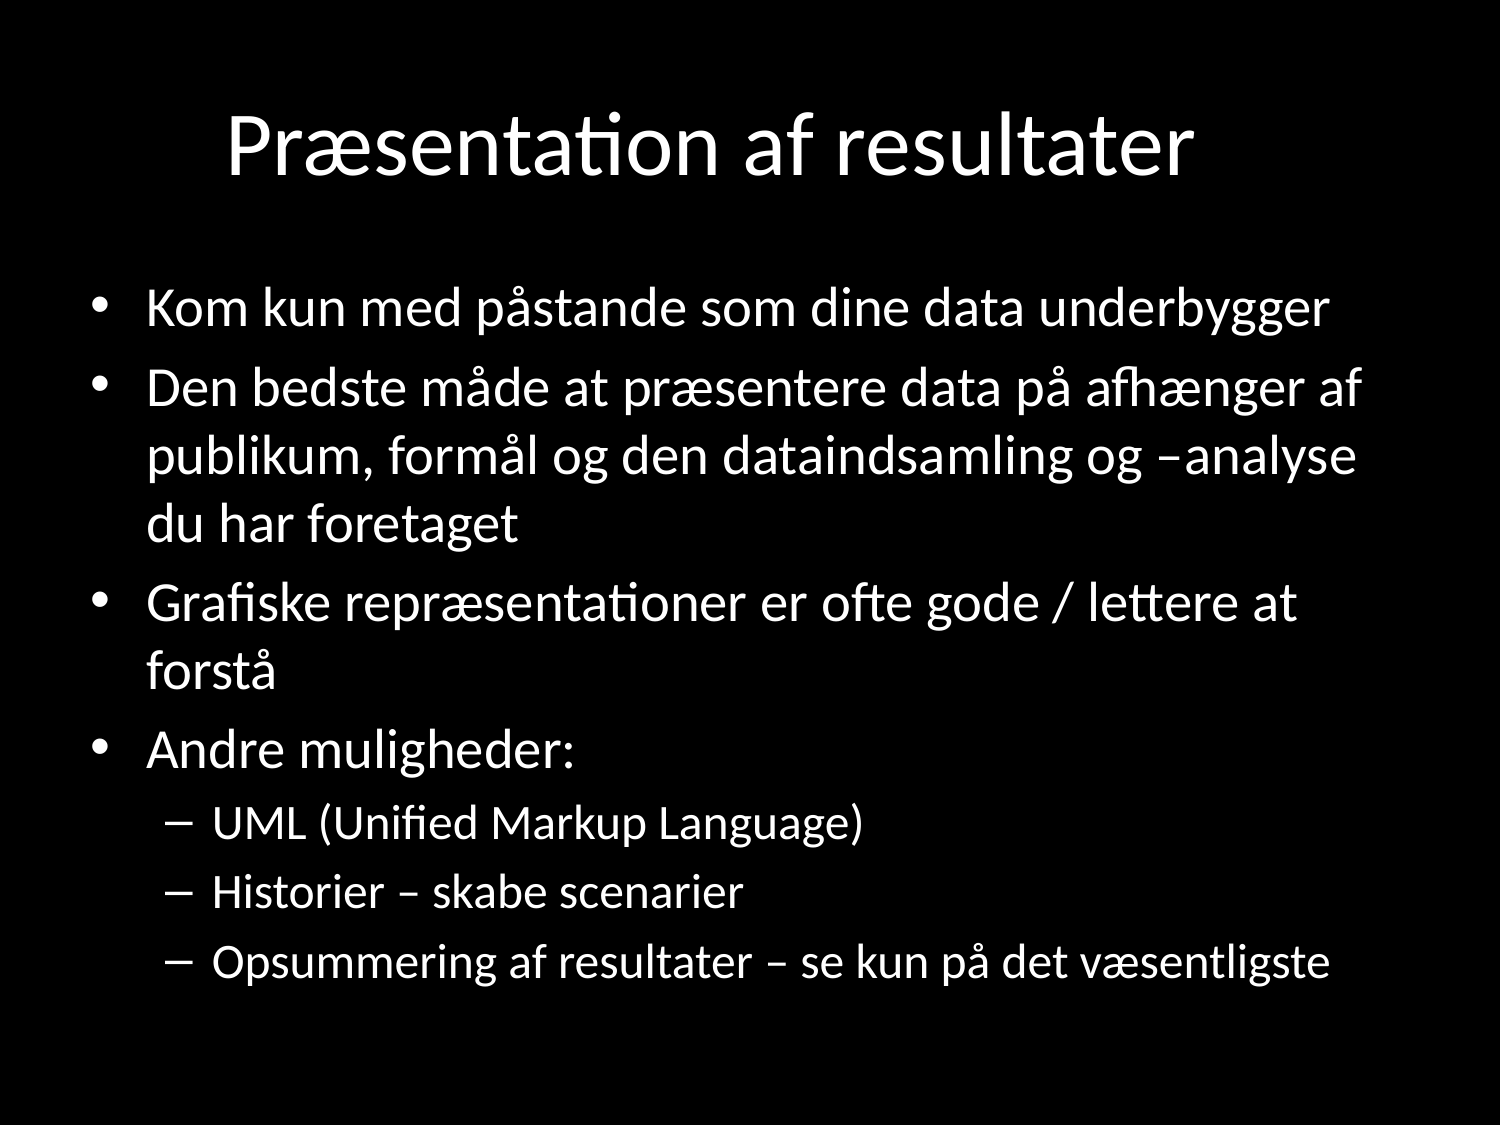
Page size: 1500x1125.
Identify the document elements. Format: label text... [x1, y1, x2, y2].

title Præsentation af resultater [75, 45, 1425, 233]
list Kom kun med påstande som dine data underbygger Den bedste måde at præsentere data på afhænger af publikum, formål og den dataindsamling og –analyse du har foretaget Grafiske repræsentationer er ofte gode / lettere at forstå Andre muligheder: UML (Unified Markup Language) Historier – skabe scenarier Opsummering af resultater – se kun på det væsentligste [75, 262, 1425, 1005]
